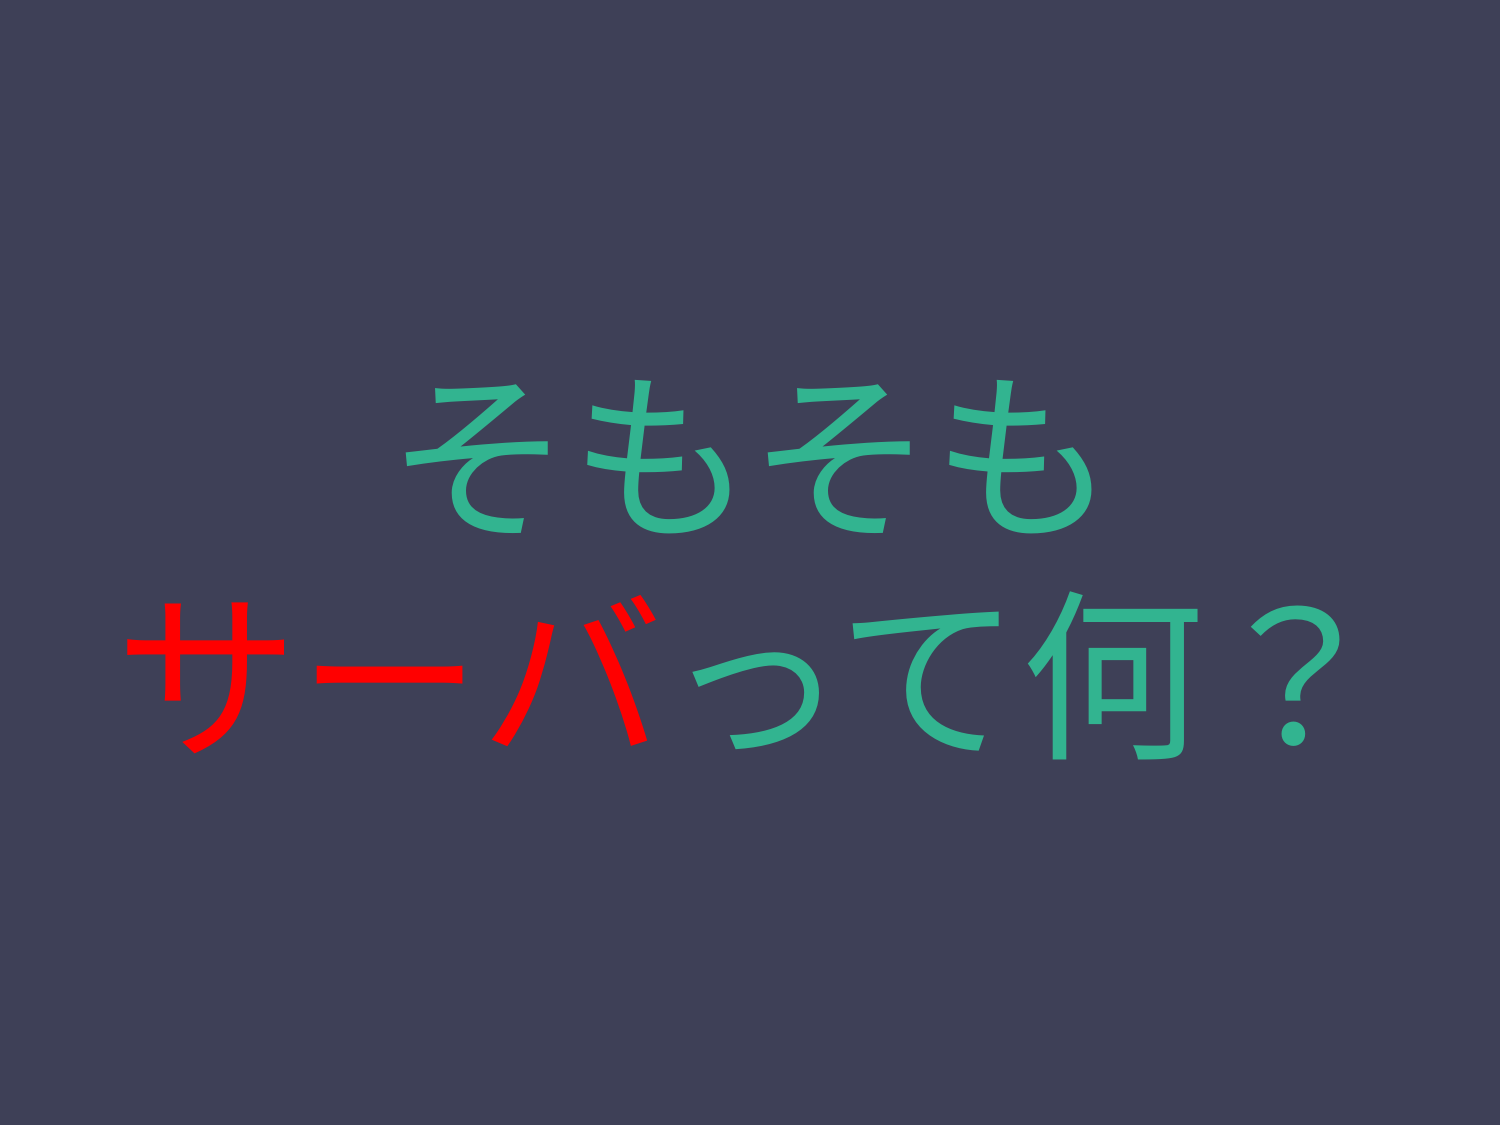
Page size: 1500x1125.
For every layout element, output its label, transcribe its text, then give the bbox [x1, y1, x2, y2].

title そもそも サーバって何？ [76, 196, 1427, 929]
